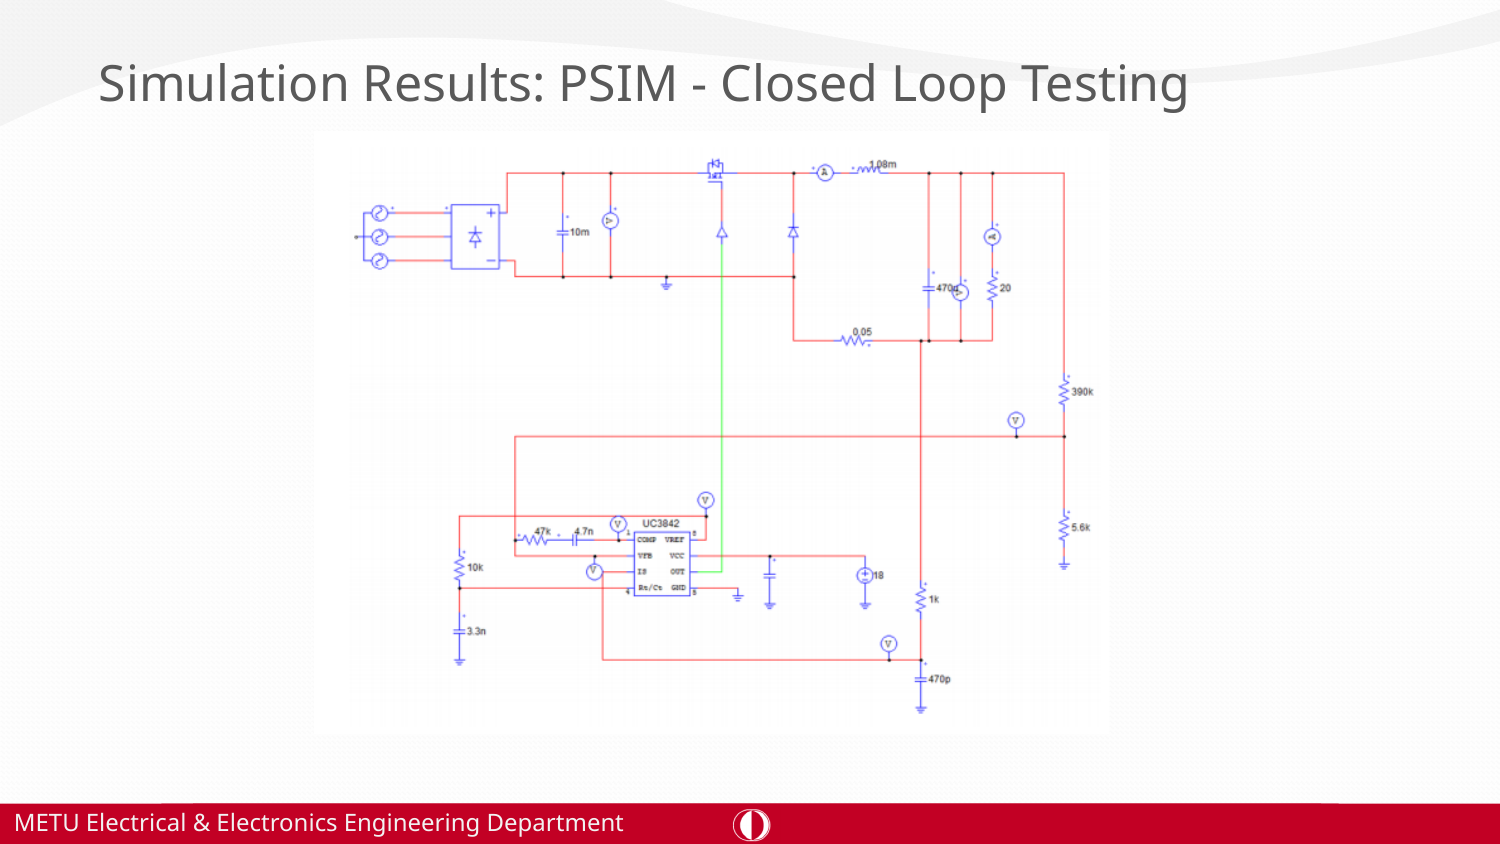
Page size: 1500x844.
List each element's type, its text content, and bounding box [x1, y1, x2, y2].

slide_number [1350, 803, 1446, 837]
title Simulation Results: PSIM - Closed Loop Testing [75, 41, 1216, 112]
slide_number METU Electrical & Electronics Engineering Department [13, 803, 671, 837]
picture [313, 131, 1109, 734]
picture [729, 809, 781, 843]
